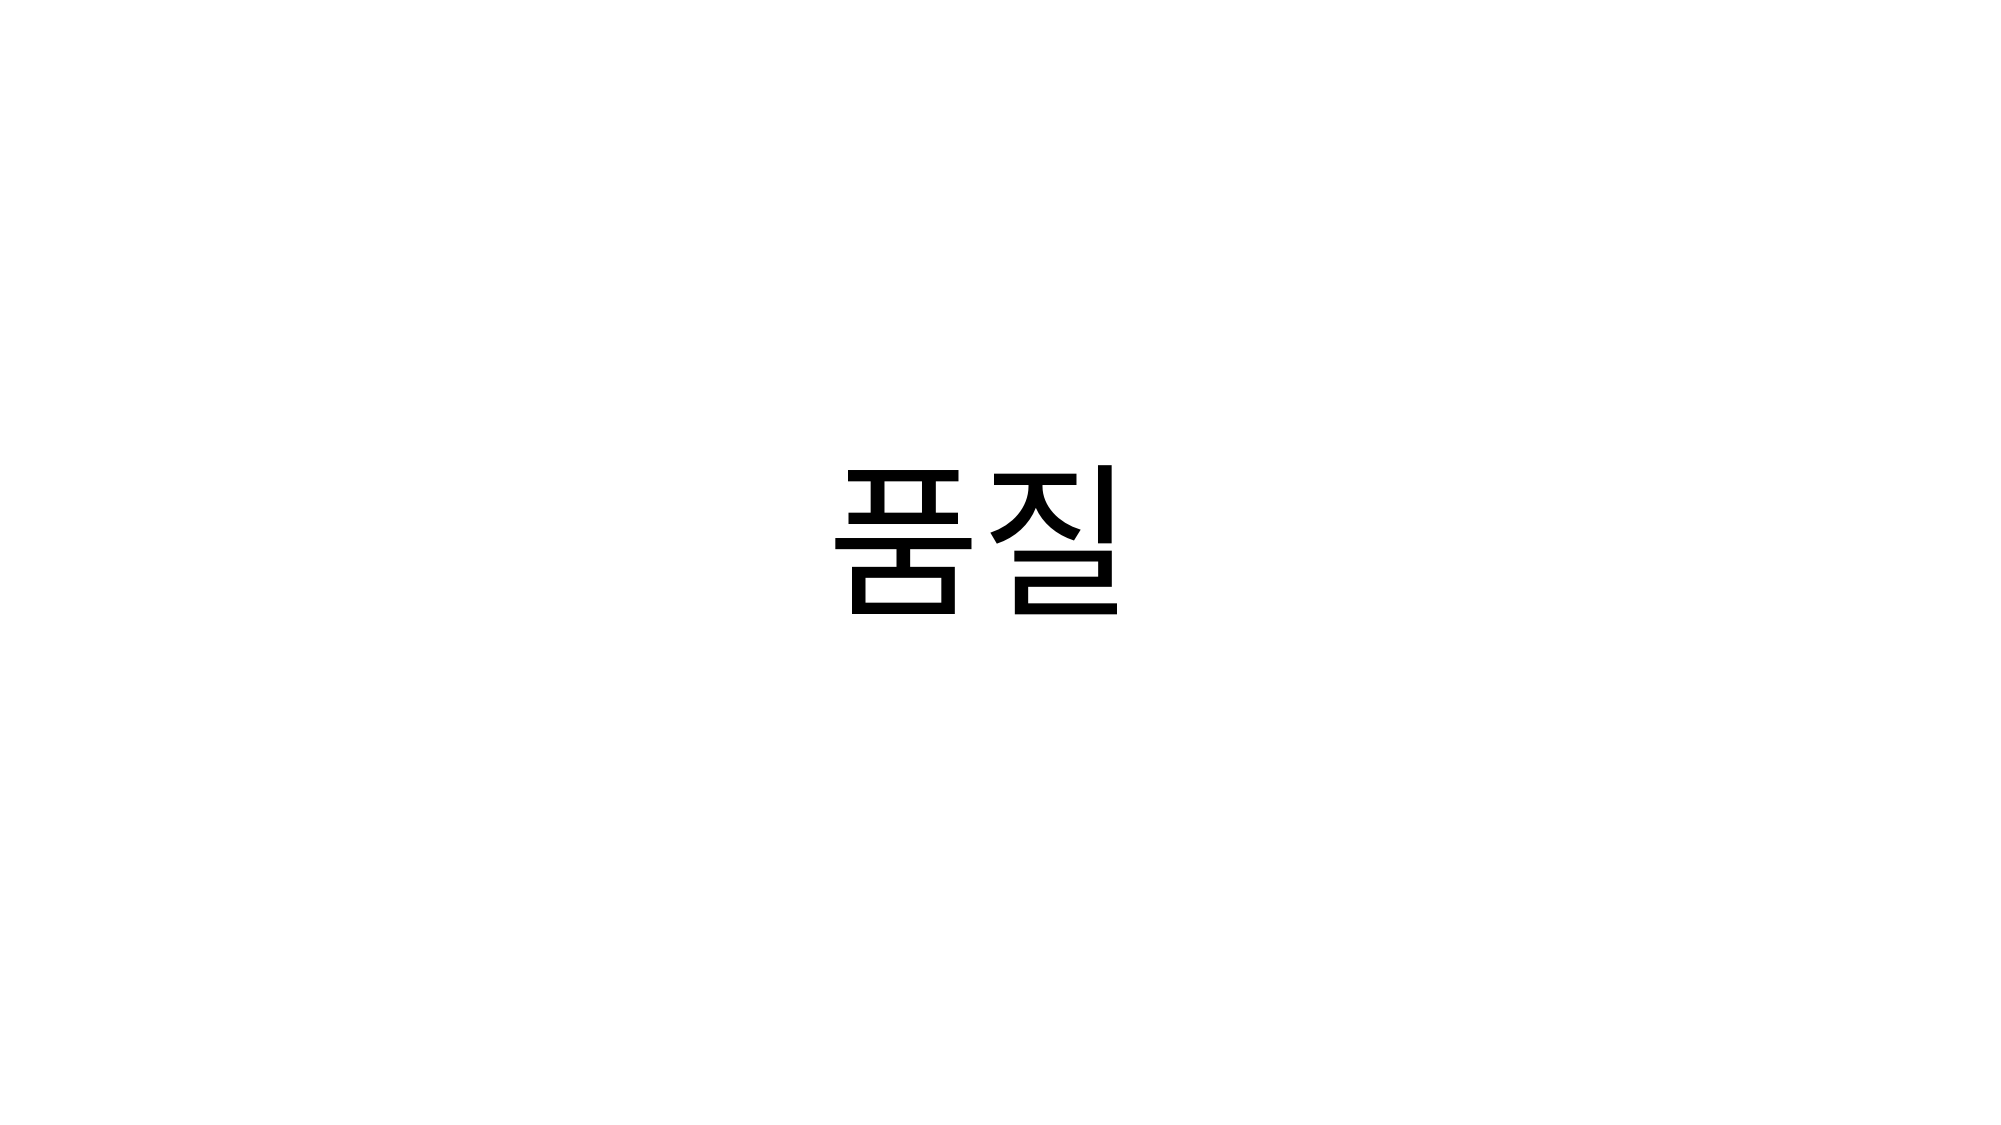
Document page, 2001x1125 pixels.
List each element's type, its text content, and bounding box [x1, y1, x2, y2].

text_box 품질 [812, 429, 2000, 644]
